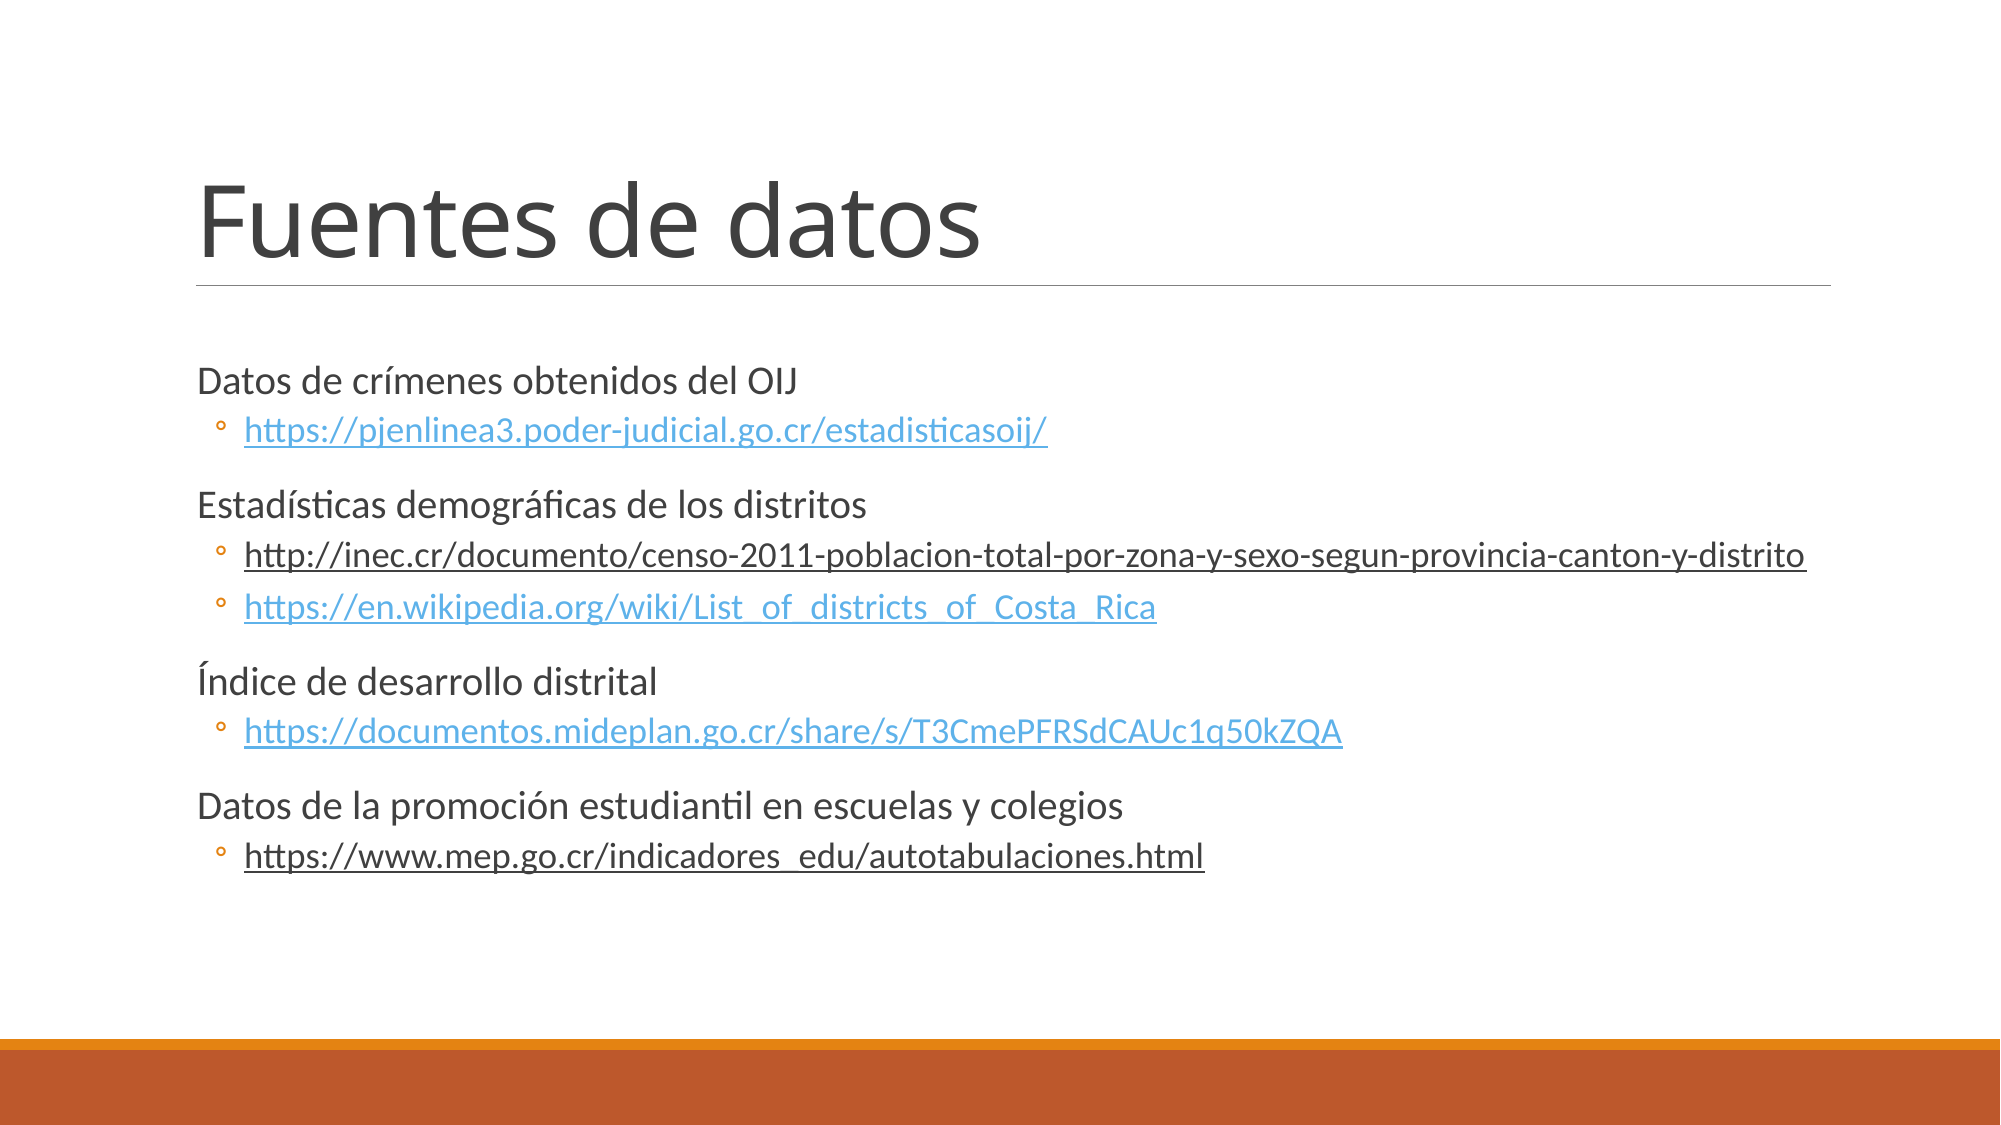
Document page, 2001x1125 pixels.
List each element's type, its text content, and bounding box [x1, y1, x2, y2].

list Datos de crímenes obtenidos del OIJ https://pjenlinea3.poder-judicial.go.cr/estadisticasoij/ Estadísticas demográficas de los distritos http://inec.cr/documento/censo-2011-poblacion-total-por-zona-y-sexo-segun-provincia-canton-y-distrito https://en.wikipedia.org/wiki/List_of_districts_of_Costa_Rica Índice de desarrollo distrital https://documentos.mideplan.go.cr/share/s/T3CmePFRSdCAUc1q50kZQA Datos de la promoción estudiantil en escuelas y colegios https://www.mep.go.cr/indicadores_edu/autotabulaciones.html [182, 351, 1833, 963]
title Fuentes de datos [180, 47, 1830, 285]
